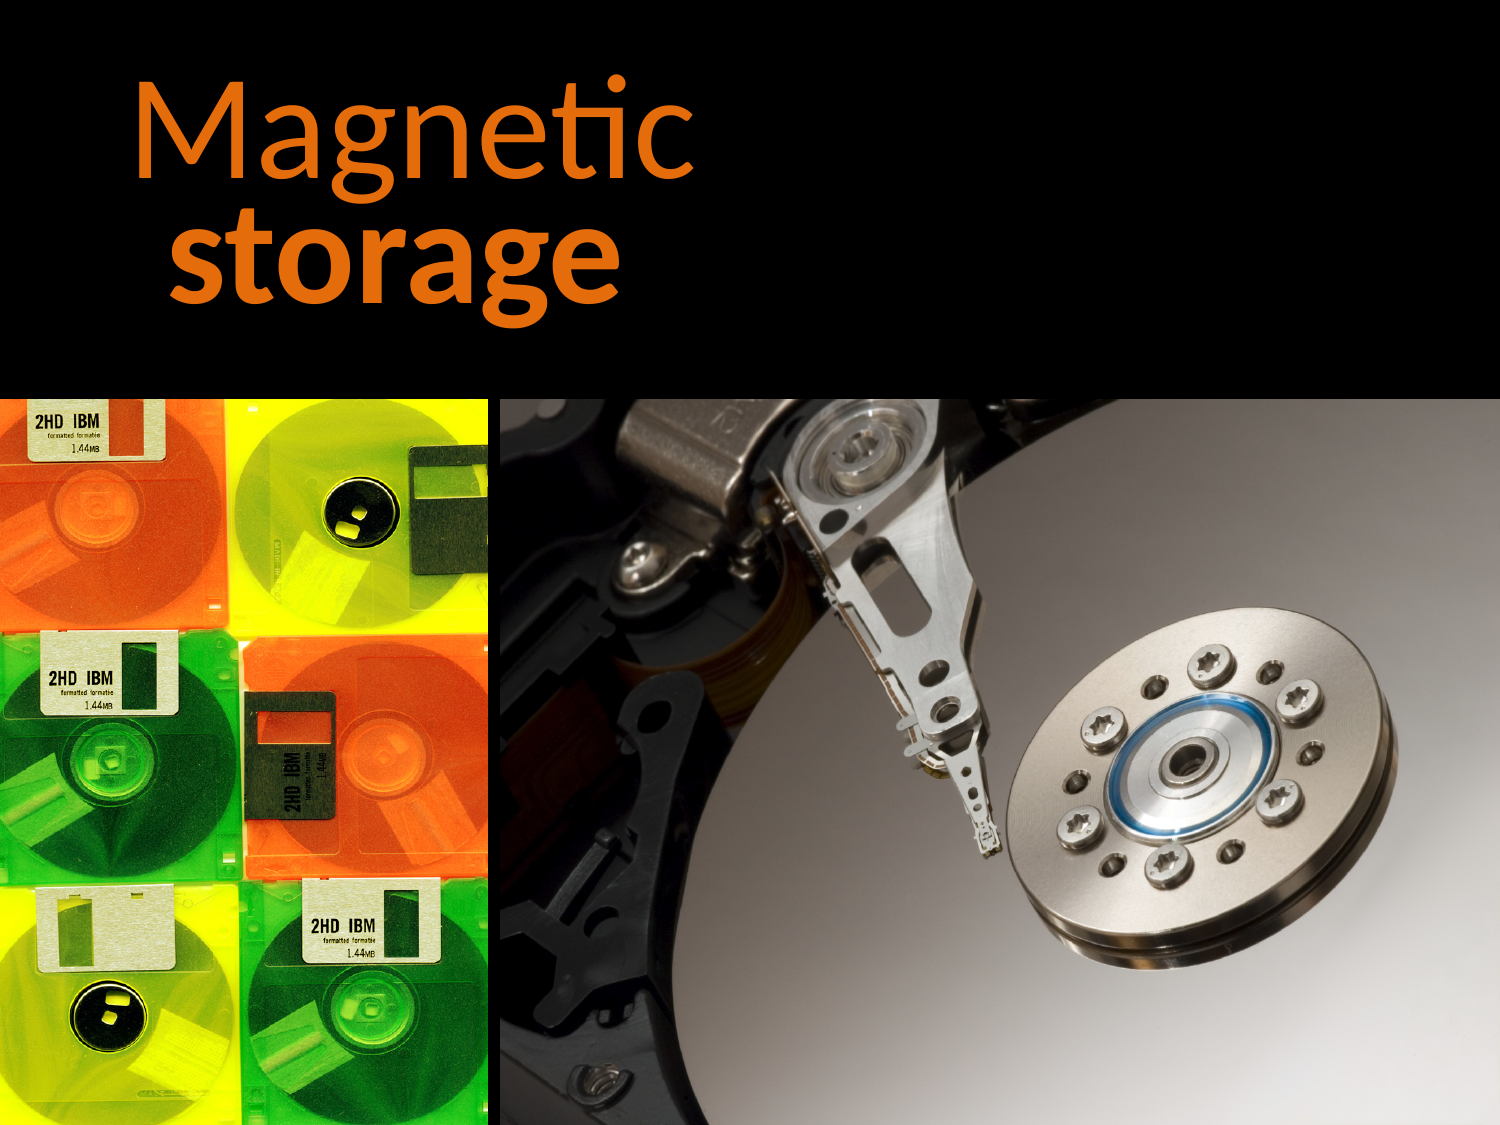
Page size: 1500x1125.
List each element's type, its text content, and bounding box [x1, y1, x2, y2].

picture [499, 399, 1500, 1125]
title Magnetic storage [0, 149, 1075, 392]
picture [0, 399, 488, 1125]
